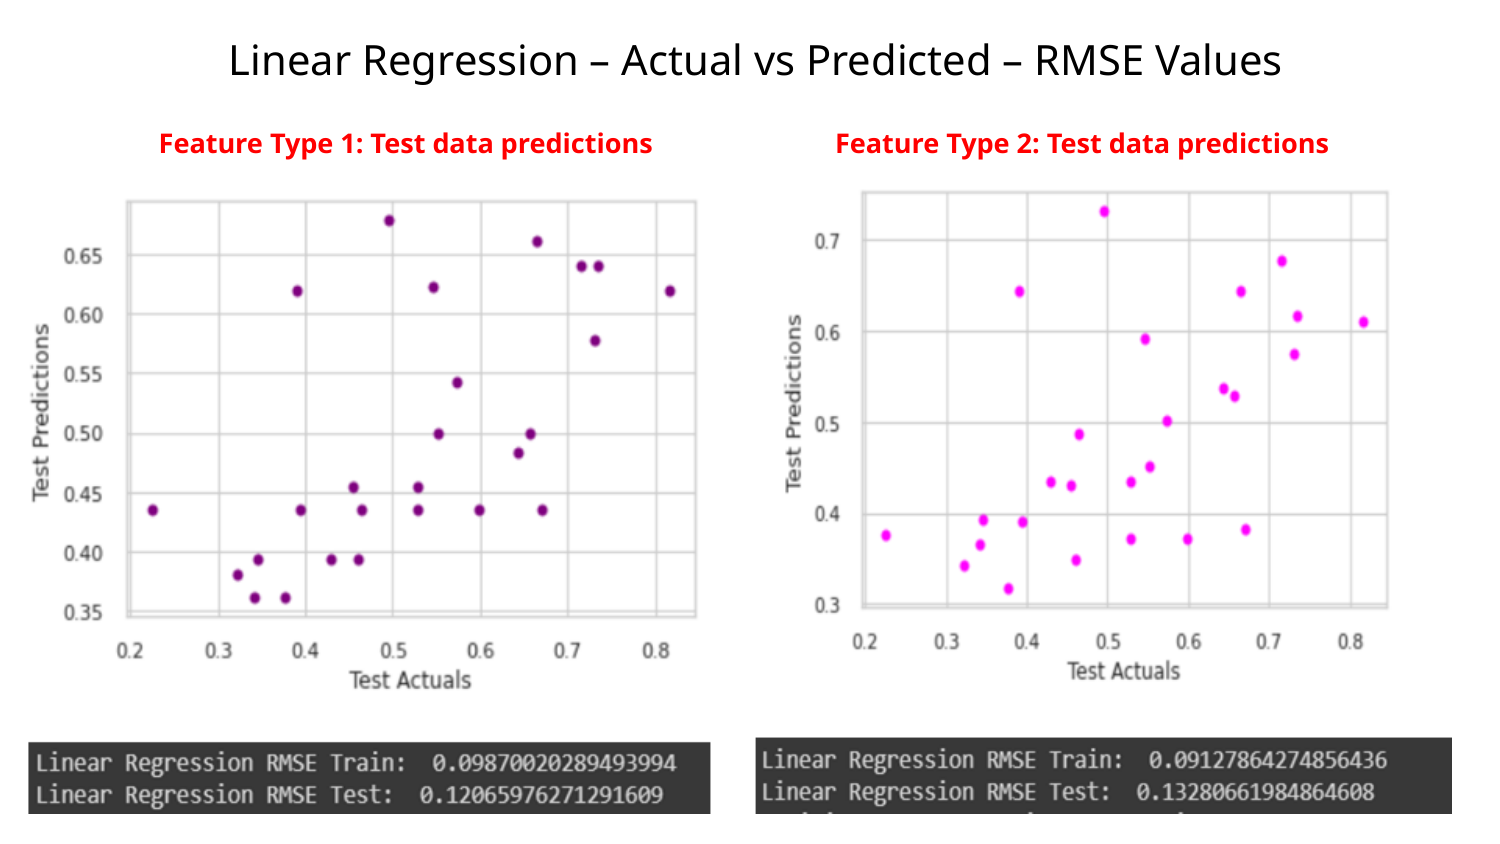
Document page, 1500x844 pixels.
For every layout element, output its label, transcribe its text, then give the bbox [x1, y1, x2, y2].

picture [24, 188, 1452, 814]
text_box Linear Regression – Actual vs Predicted – RMSE Values [67, 18, 1446, 96]
text_box Feature Type 2: Test data predictions [820, 107, 1410, 176]
text_box Feature Type 1: Test data predictions [143, 107, 733, 176]
